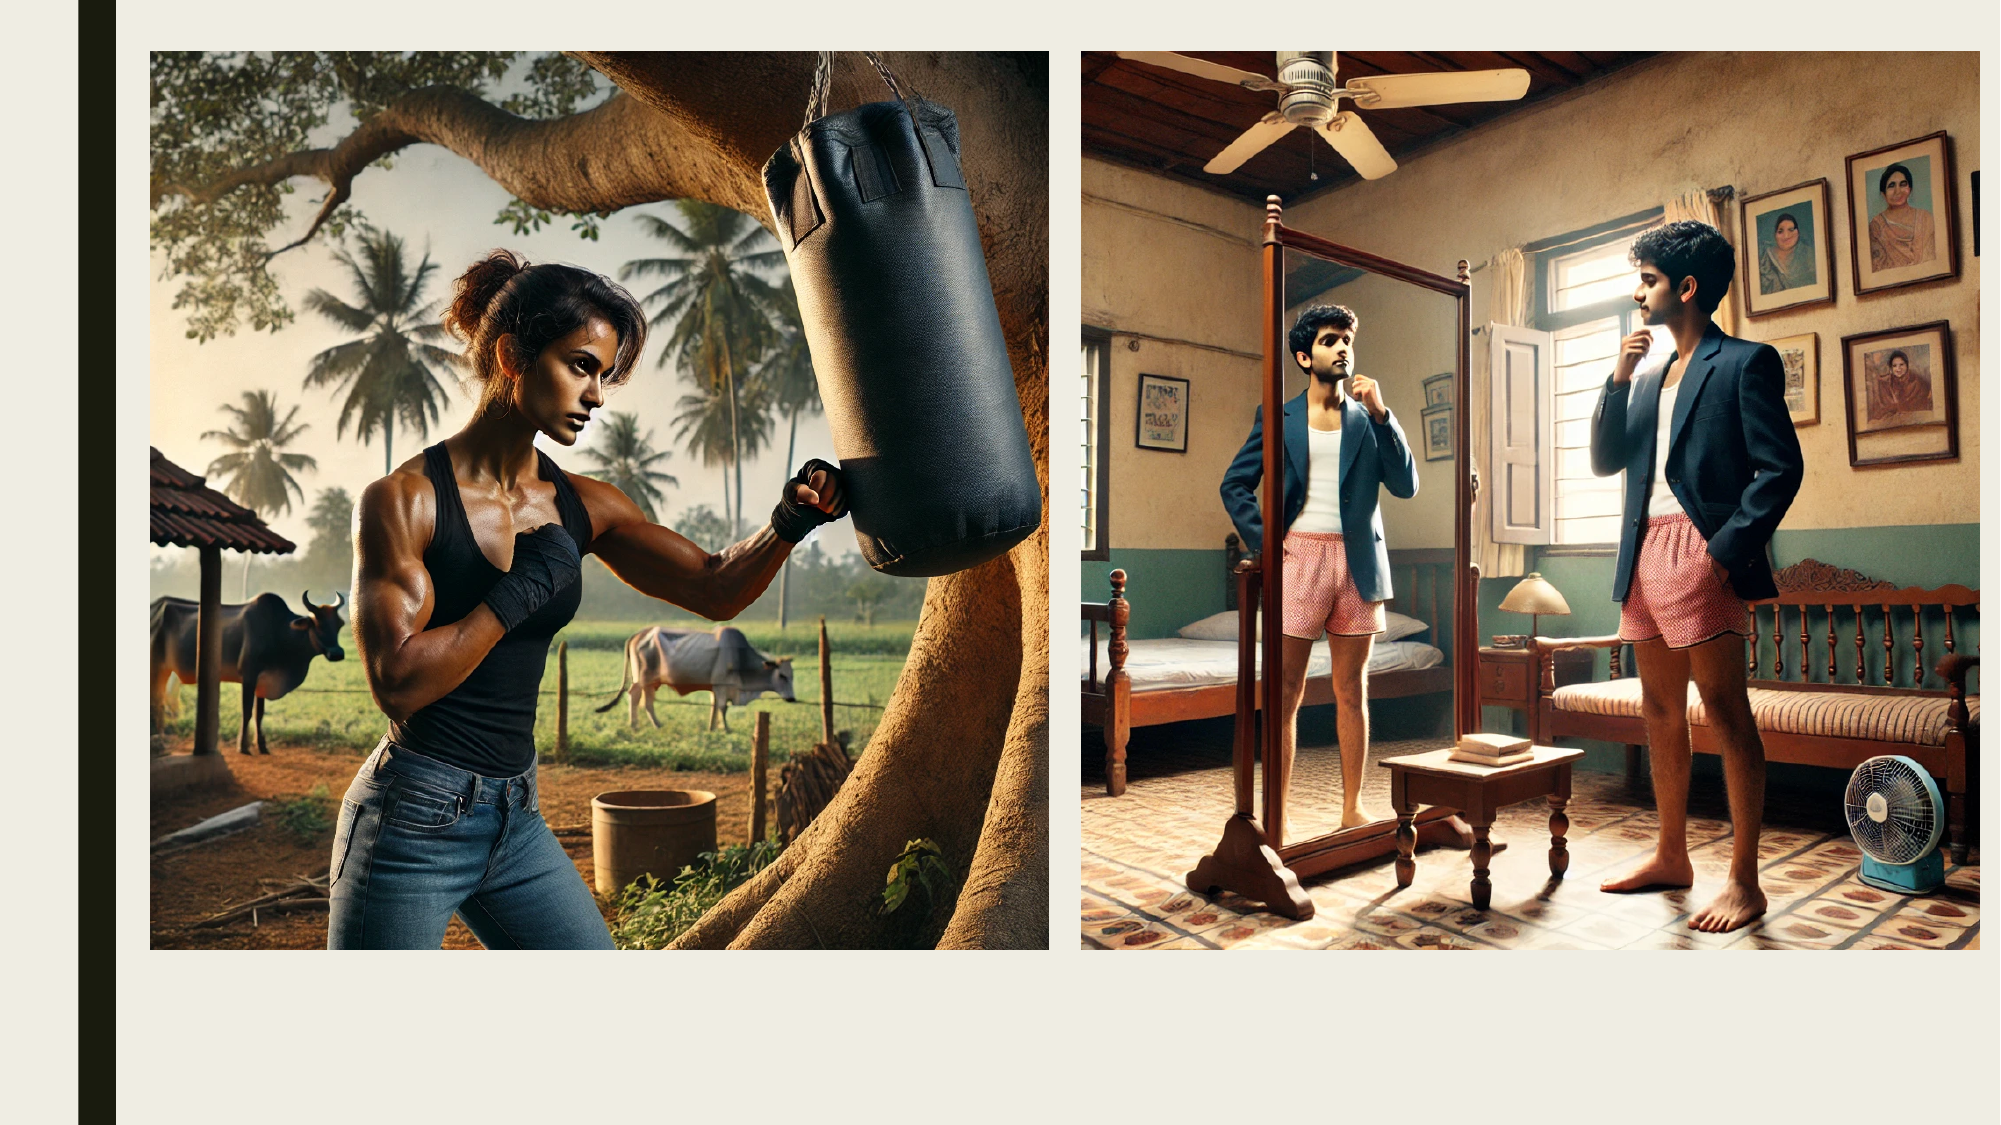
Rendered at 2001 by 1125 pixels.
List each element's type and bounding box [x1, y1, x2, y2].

list [1081, 51, 1980, 950]
picture [150, 51, 1049, 950]
